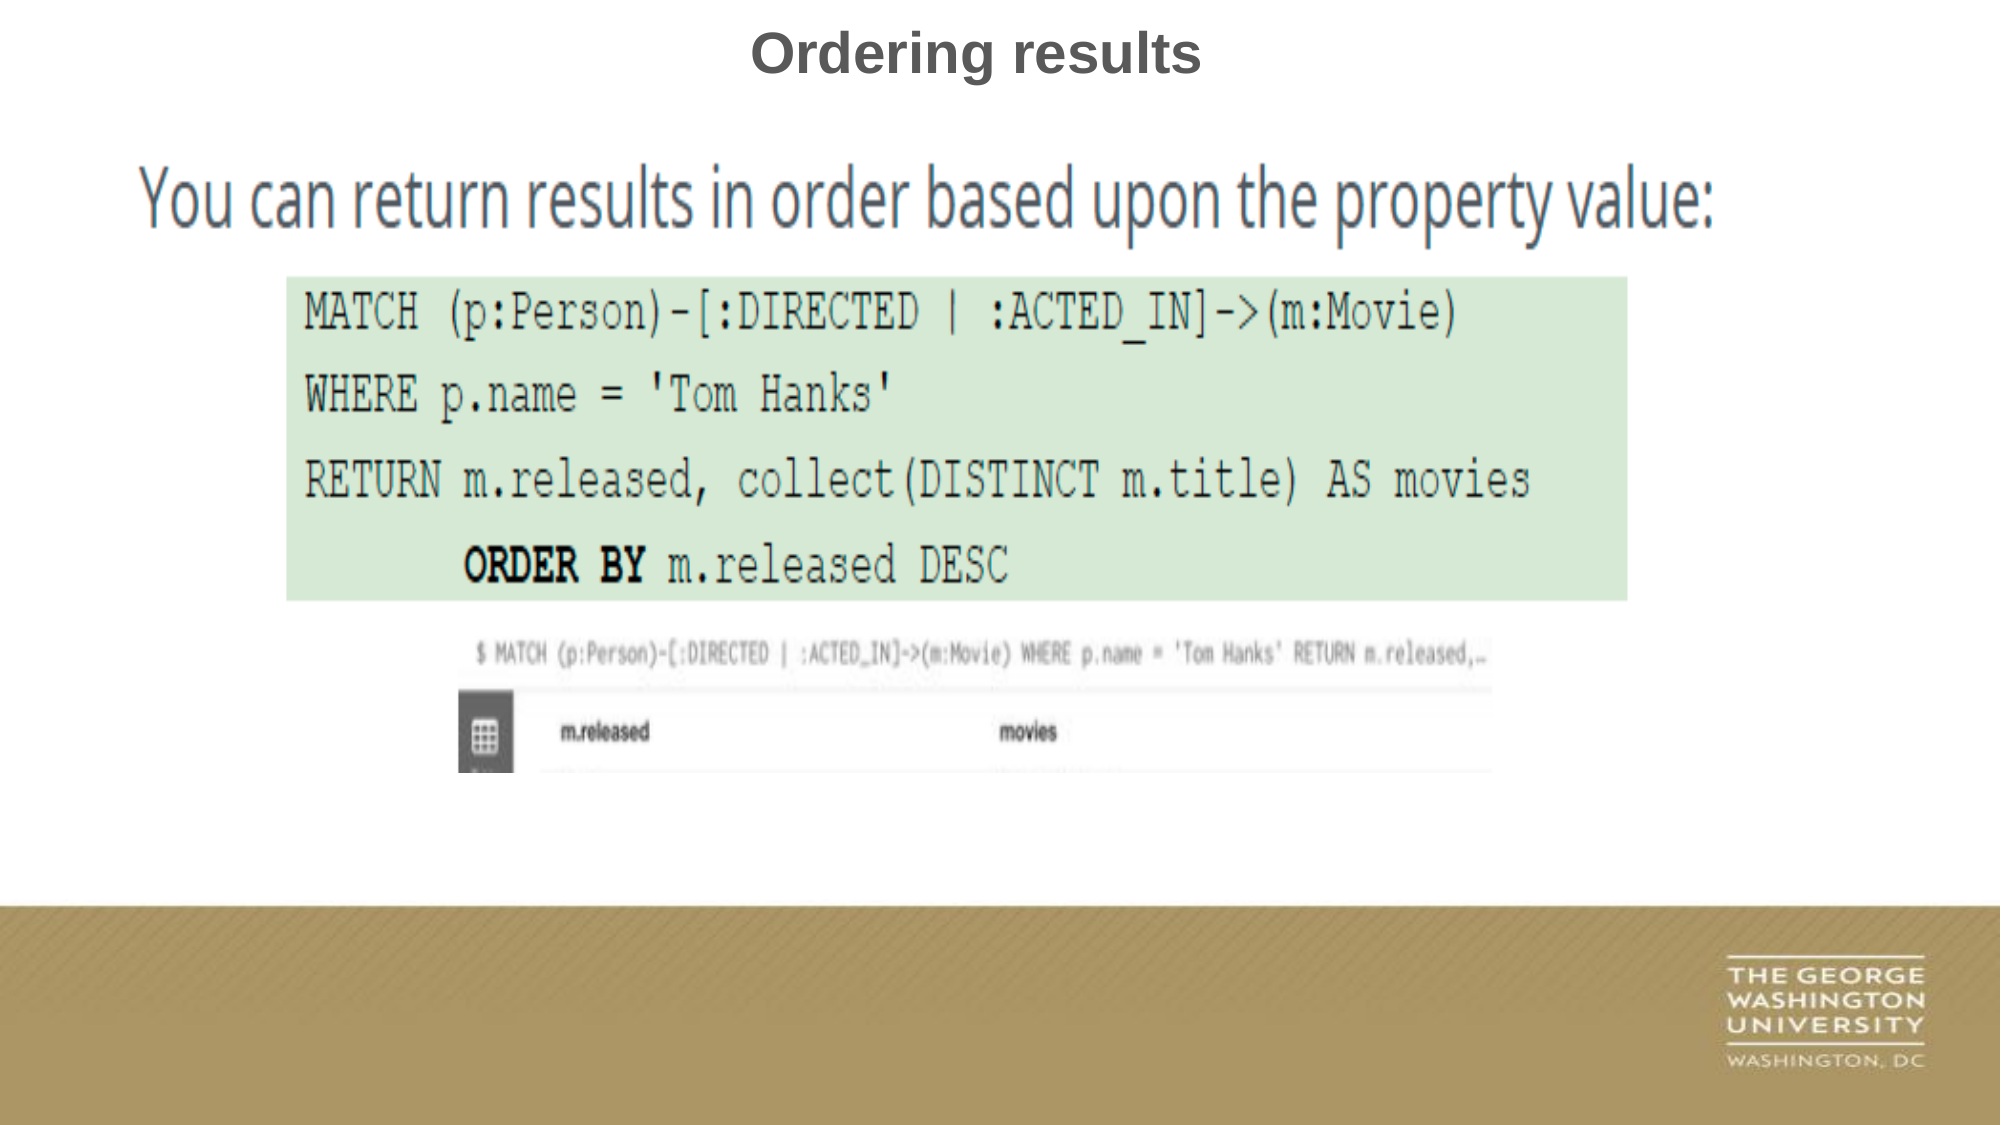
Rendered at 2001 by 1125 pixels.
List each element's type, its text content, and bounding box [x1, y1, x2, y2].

picture [0, 0, 2000, 1125]
title Ordering results [197, 7, 1773, 127]
